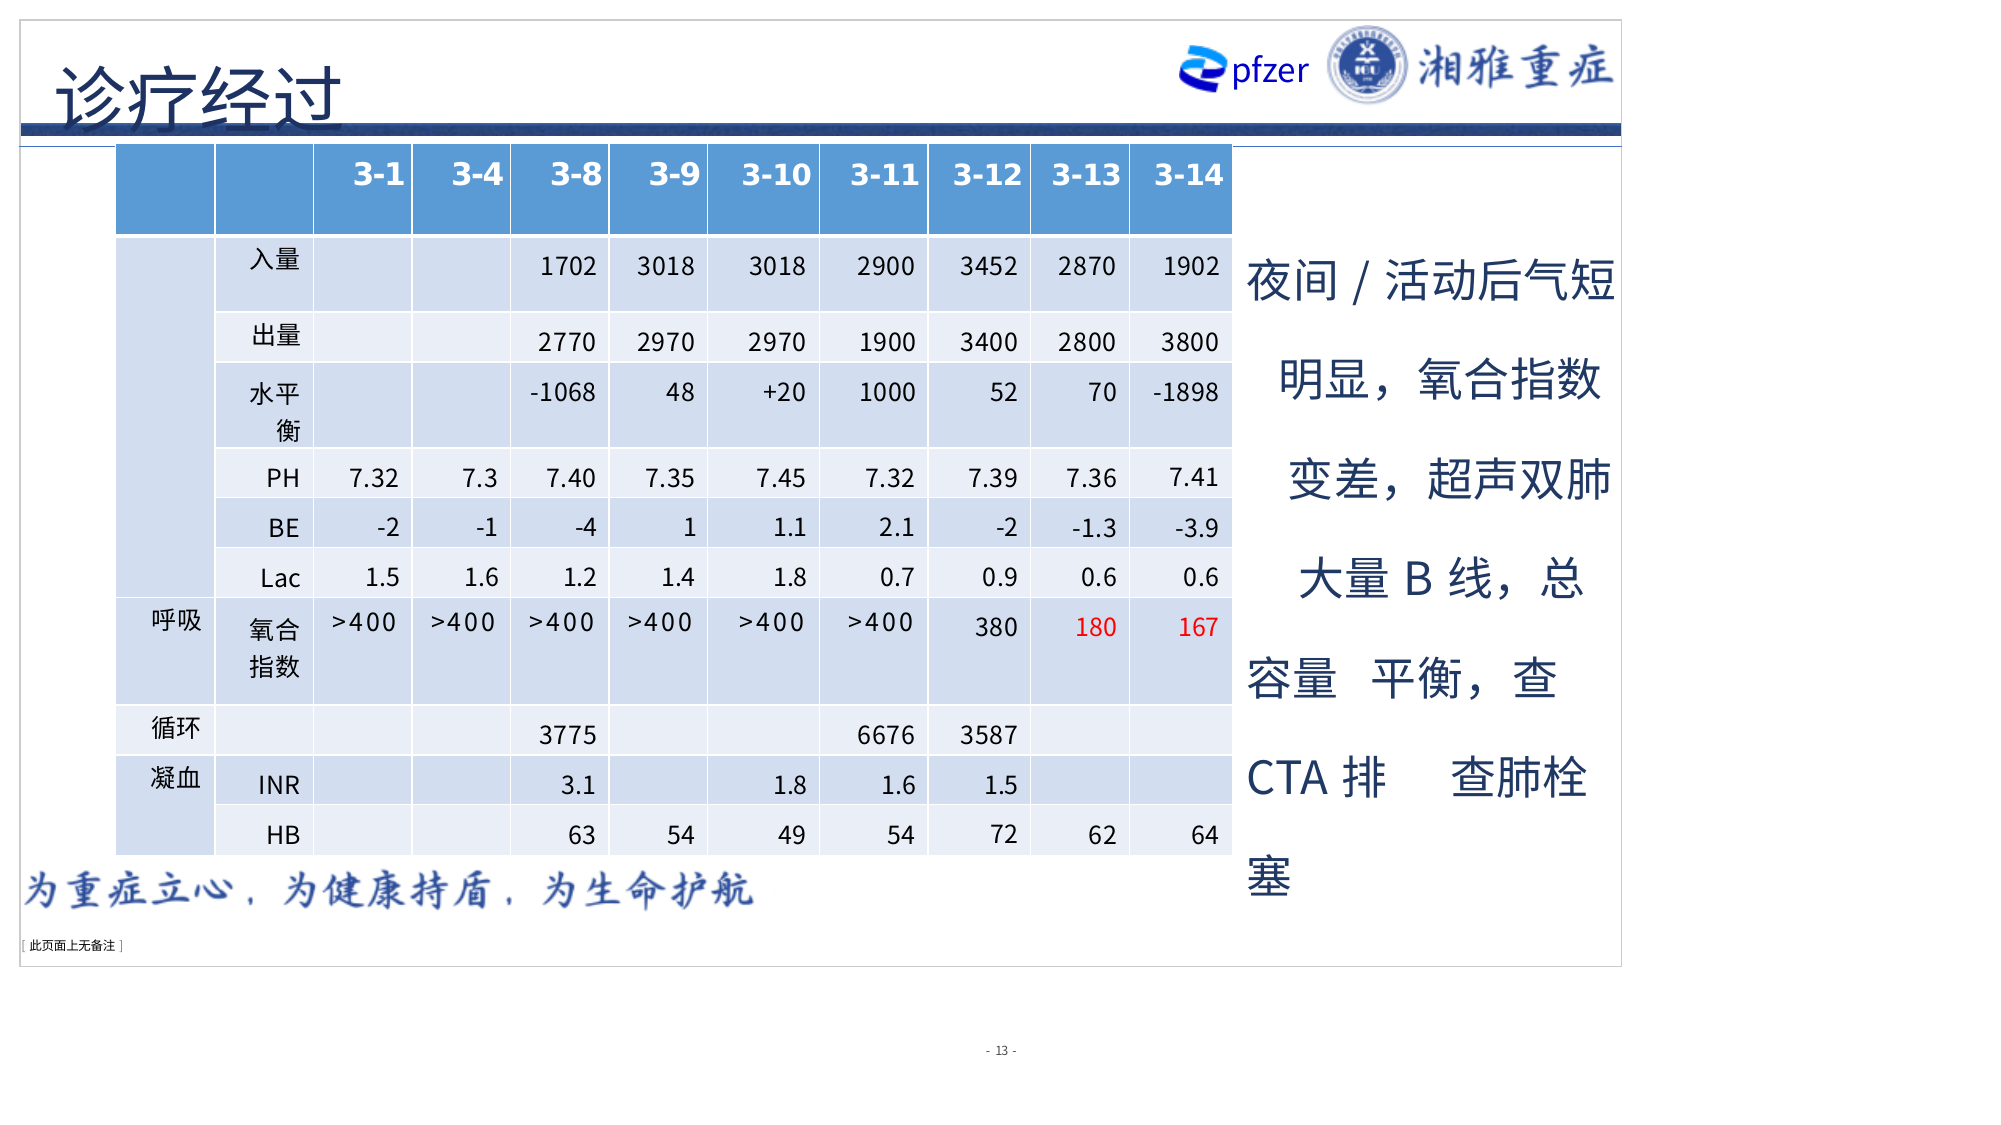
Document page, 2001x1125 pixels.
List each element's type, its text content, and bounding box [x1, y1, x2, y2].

table_cell [此页面上无备注] [21, 916, 1621, 966]
text_box - 13 - [983, 1043, 1017, 1060]
table_header 诊疗经过 [21, 21, 763, 25]
picture [20, 25, 1621, 916]
table_header pfzer [1230, 21, 1621, 25]
table_header [763, 21, 1230, 25]
